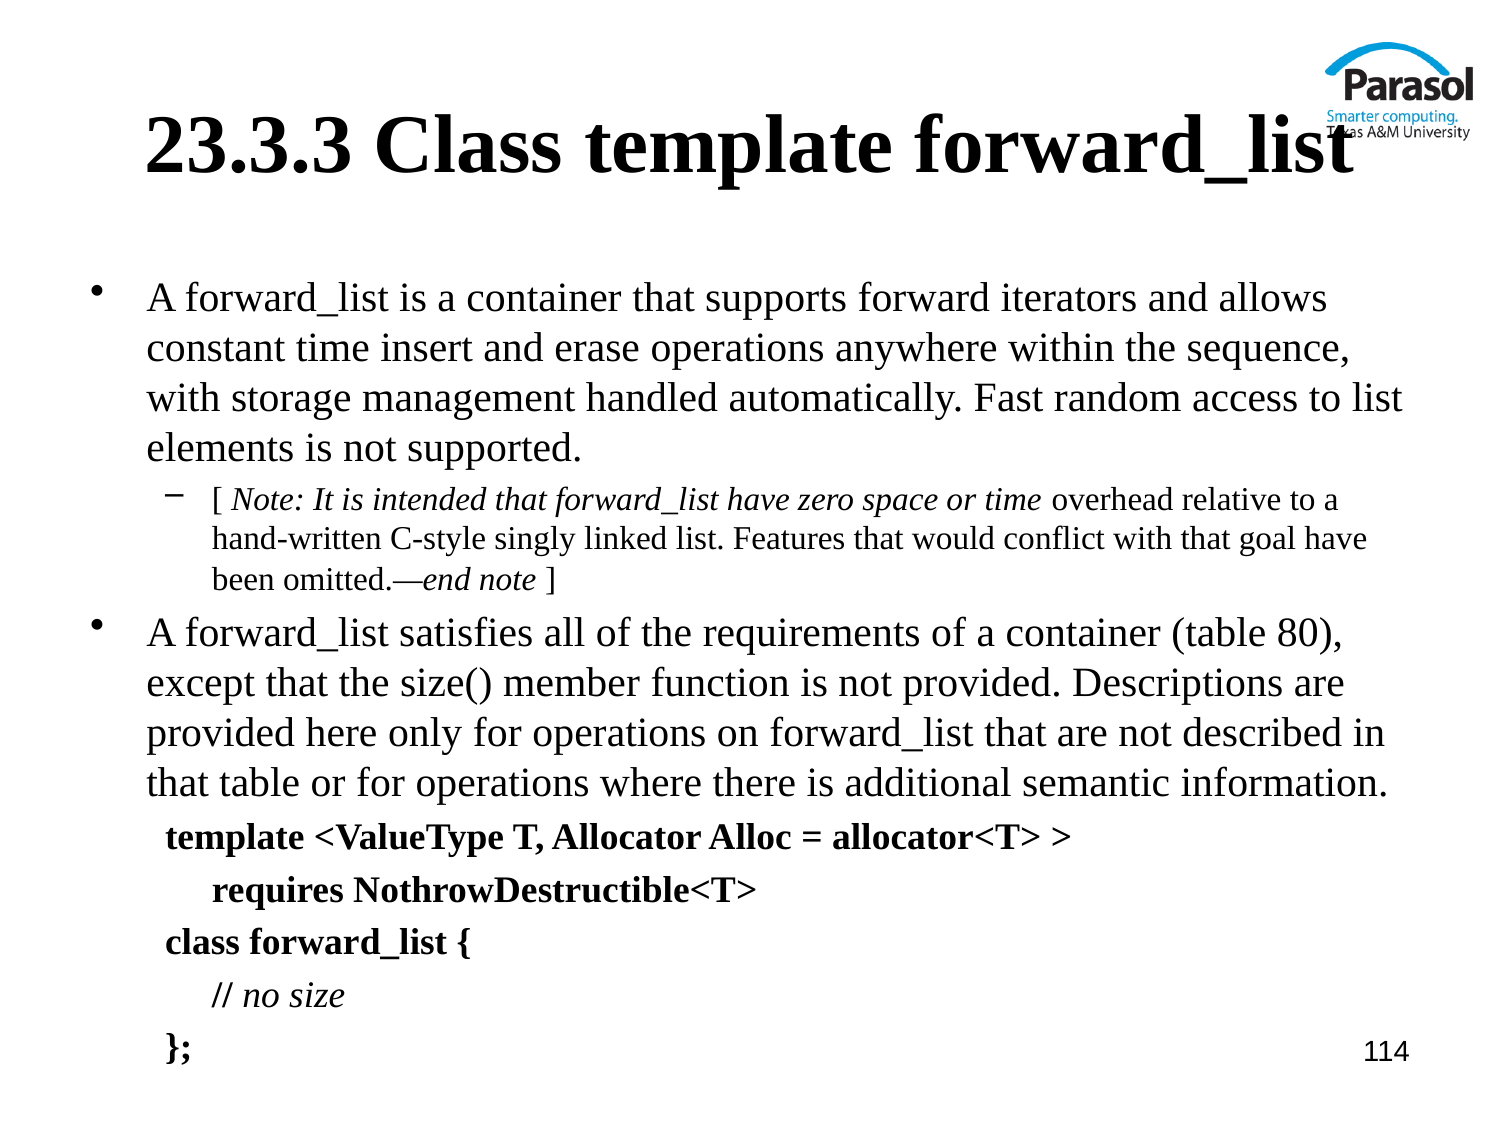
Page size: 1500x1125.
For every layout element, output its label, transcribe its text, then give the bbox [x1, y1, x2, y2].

slide_number 114 [1074, 1024, 1426, 1103]
list A forward_list is a container that supports forward iterators and allows constant time insert and erase operations anywhere within the sequence, with storage management handled automatically. Fast random access to list elements is not supported. [ Note: It is intended that forward_list have zero space or time overhead relative to a hand-written C-style singly linked list. Features that would conflict with that goal have been omitted.—end note ] A forward_list satisfies all of the requirements of a container (table 80), except that the size() member function is not provided. Descriptions are provided here only for operations on forward_list that are not described in that table or for operations where there is additional semantic information. template <ValueType T, Allocator Alloc = allocator<T> > requires NothrowDestructible<T> class forward_list { // no size }; [74, 262, 1426, 1006]
title 23.3.3 Class template forward_list [74, 44, 1426, 233]
picture [1312, 24, 1488, 158]
